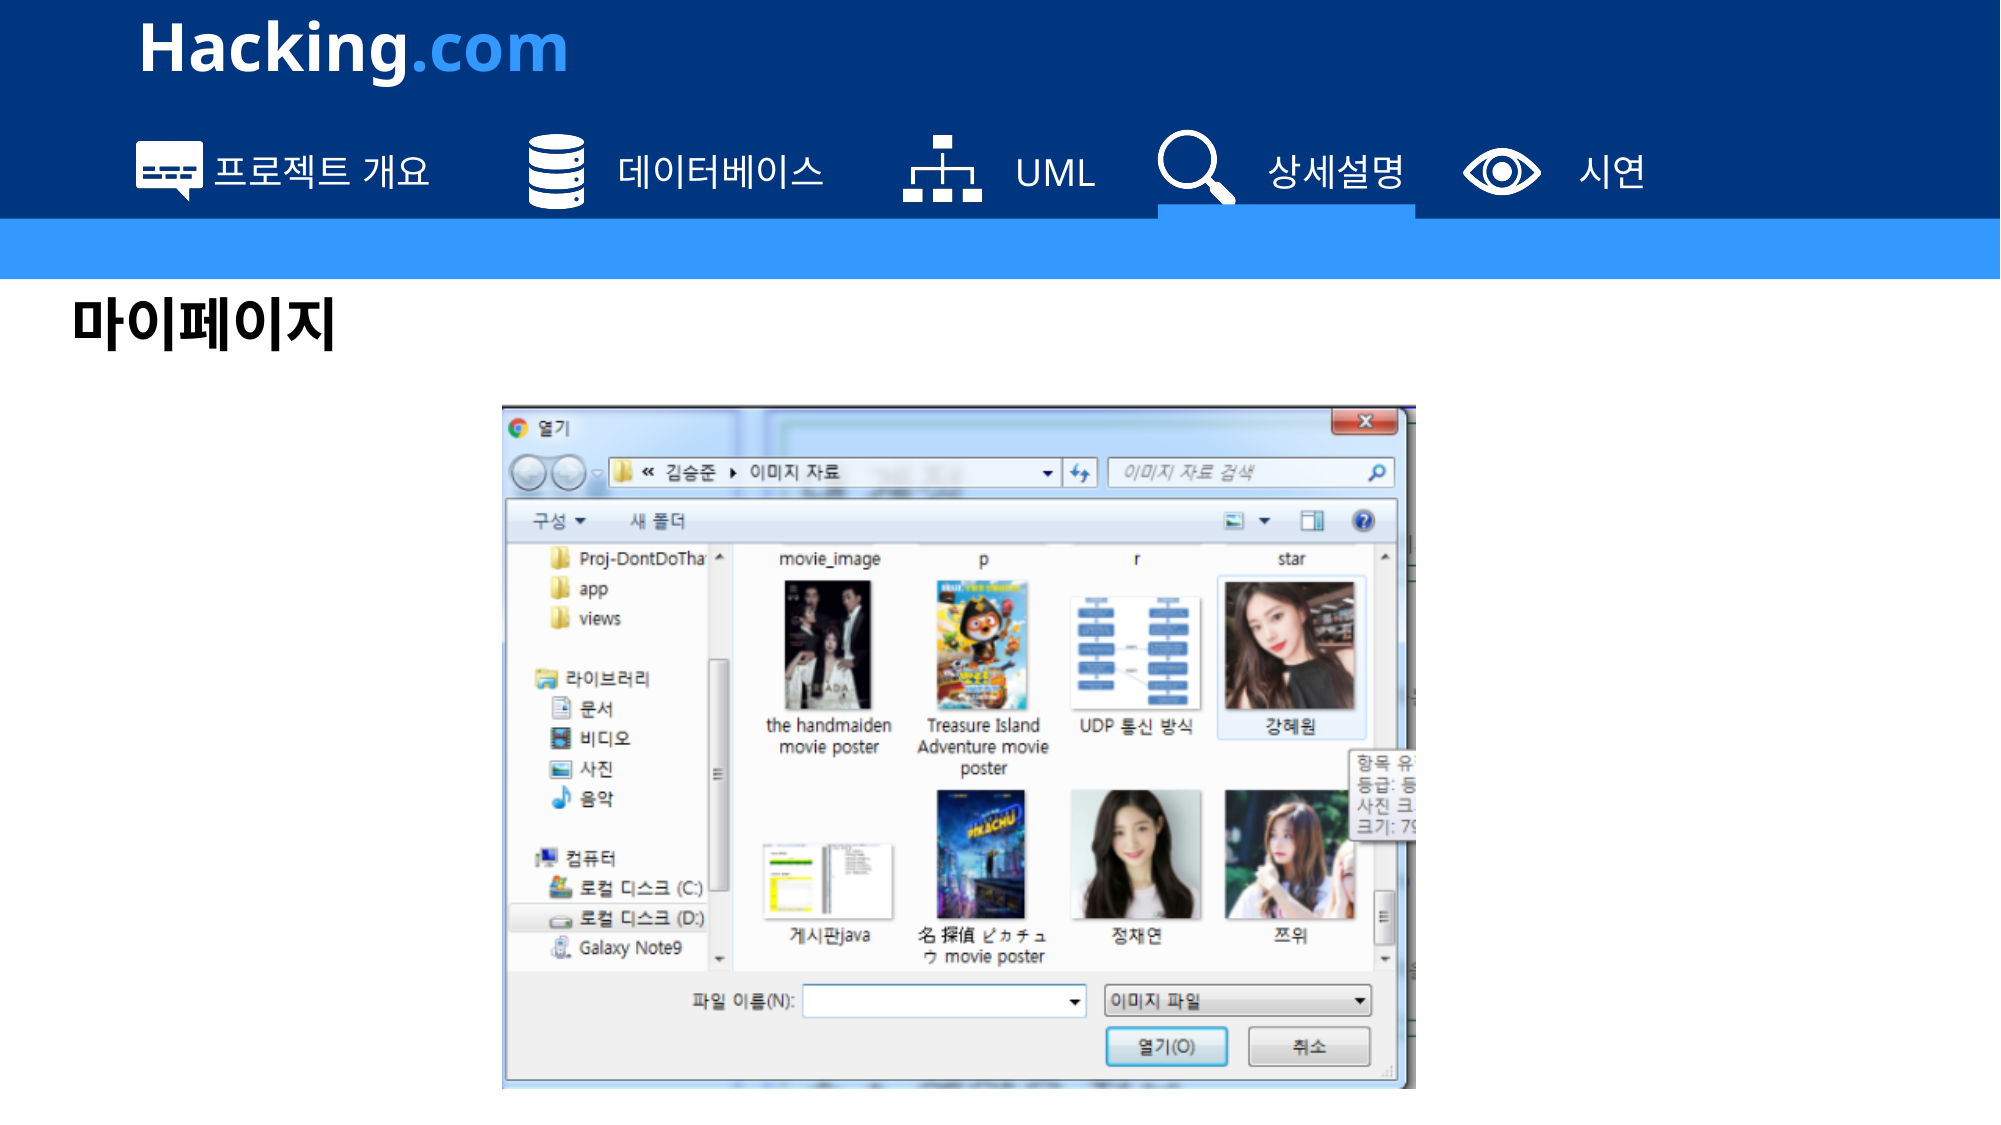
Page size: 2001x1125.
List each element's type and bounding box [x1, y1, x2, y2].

picture [502, 404, 1416, 1089]
text_box [0, 219, 2000, 366]
picture [0, 0, 2000, 219]
